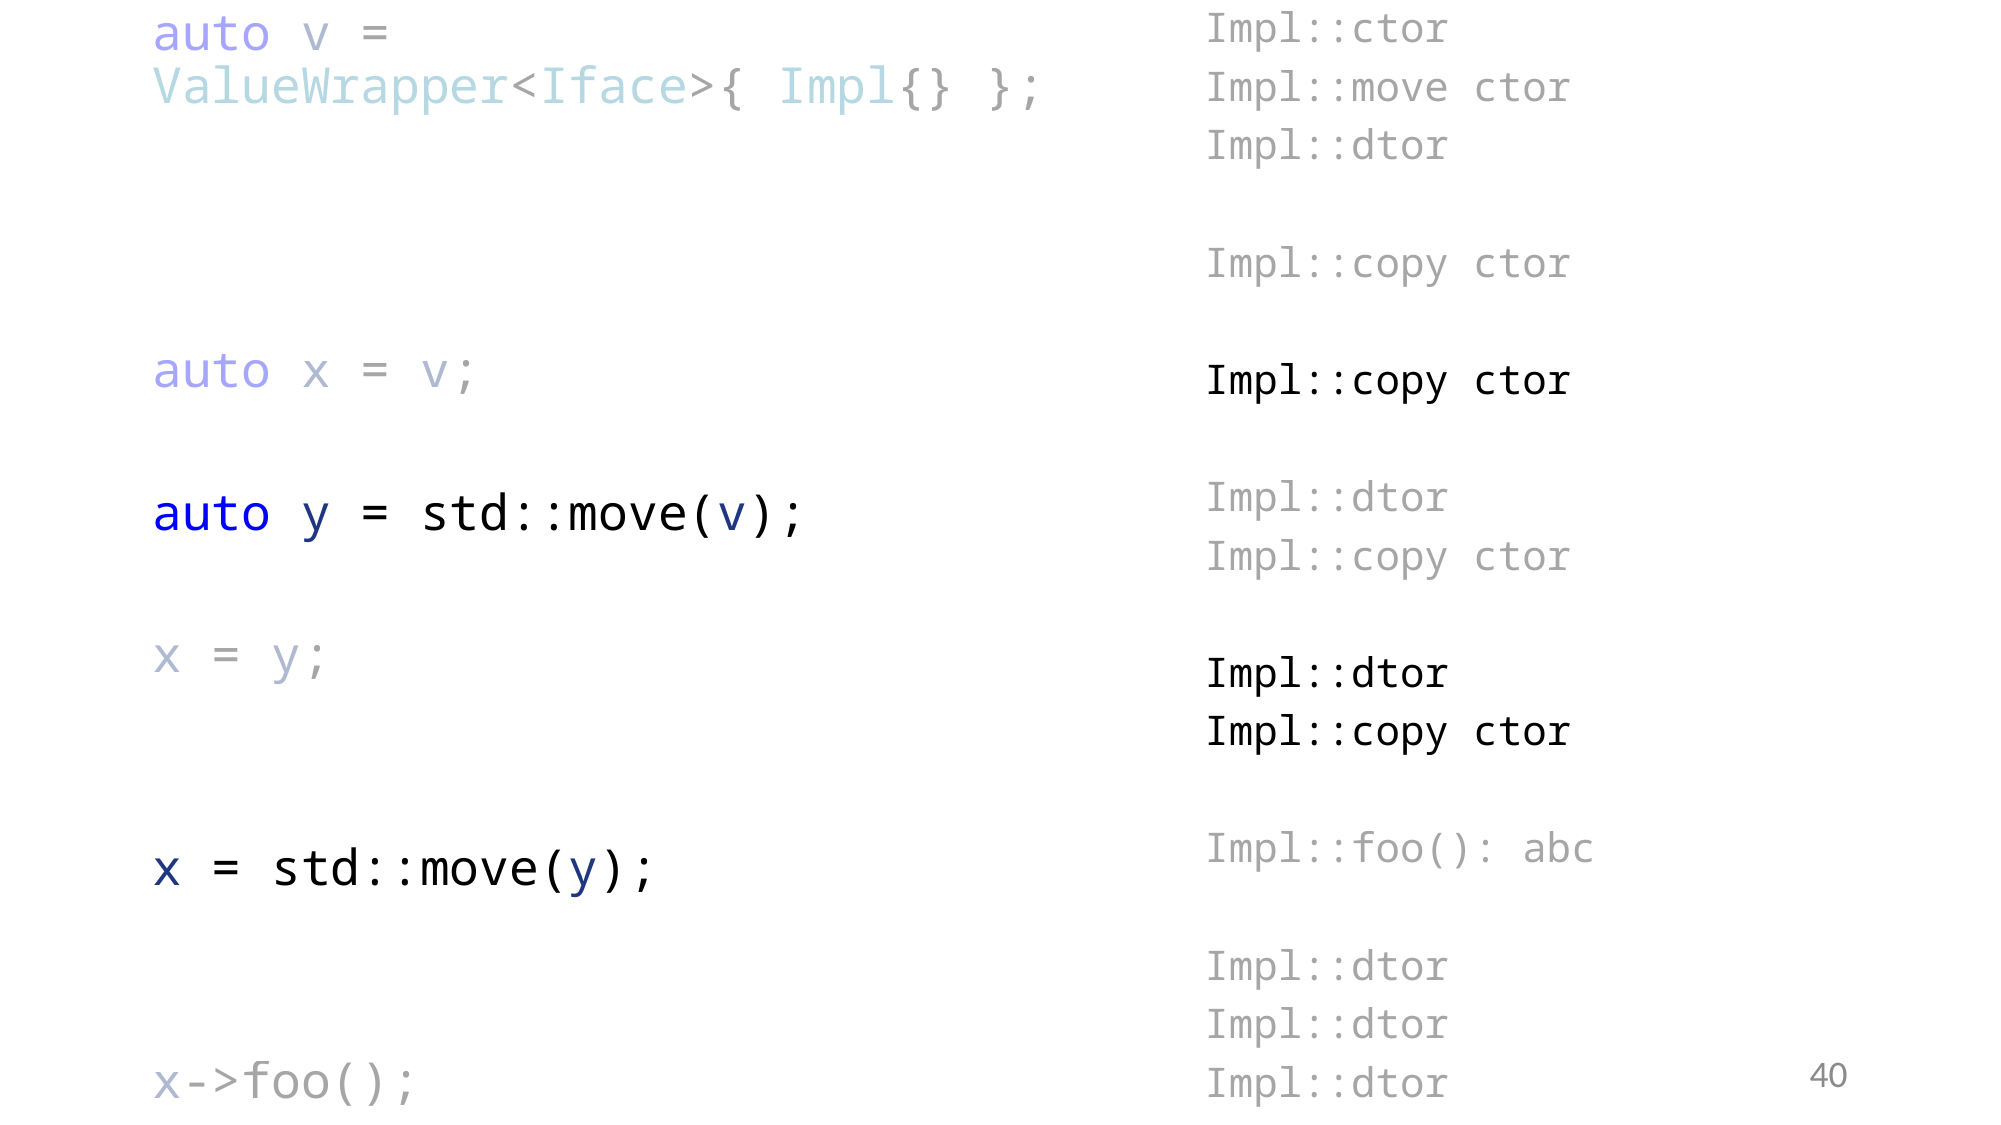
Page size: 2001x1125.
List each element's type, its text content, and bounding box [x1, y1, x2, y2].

list Impl::ctor Impl::move ctor Impl::dtor Impl::copy ctor Impl::copy ctor Impl::dtor Impl::copy ctor Impl::dtor Impl::copy ctor Impl::foo(): abc Impl::dtor Impl::dtor Impl::dtor [1189, 0, 1863, 1125]
list auto v = ValueWrapper<Iface>{ Impl{} }; auto x = v; auto y = std::move(v); x = y; x = std::move(y); x->foo(); [137, 0, 1156, 1125]
slide_number 40 [1412, 1042, 1863, 1103]
